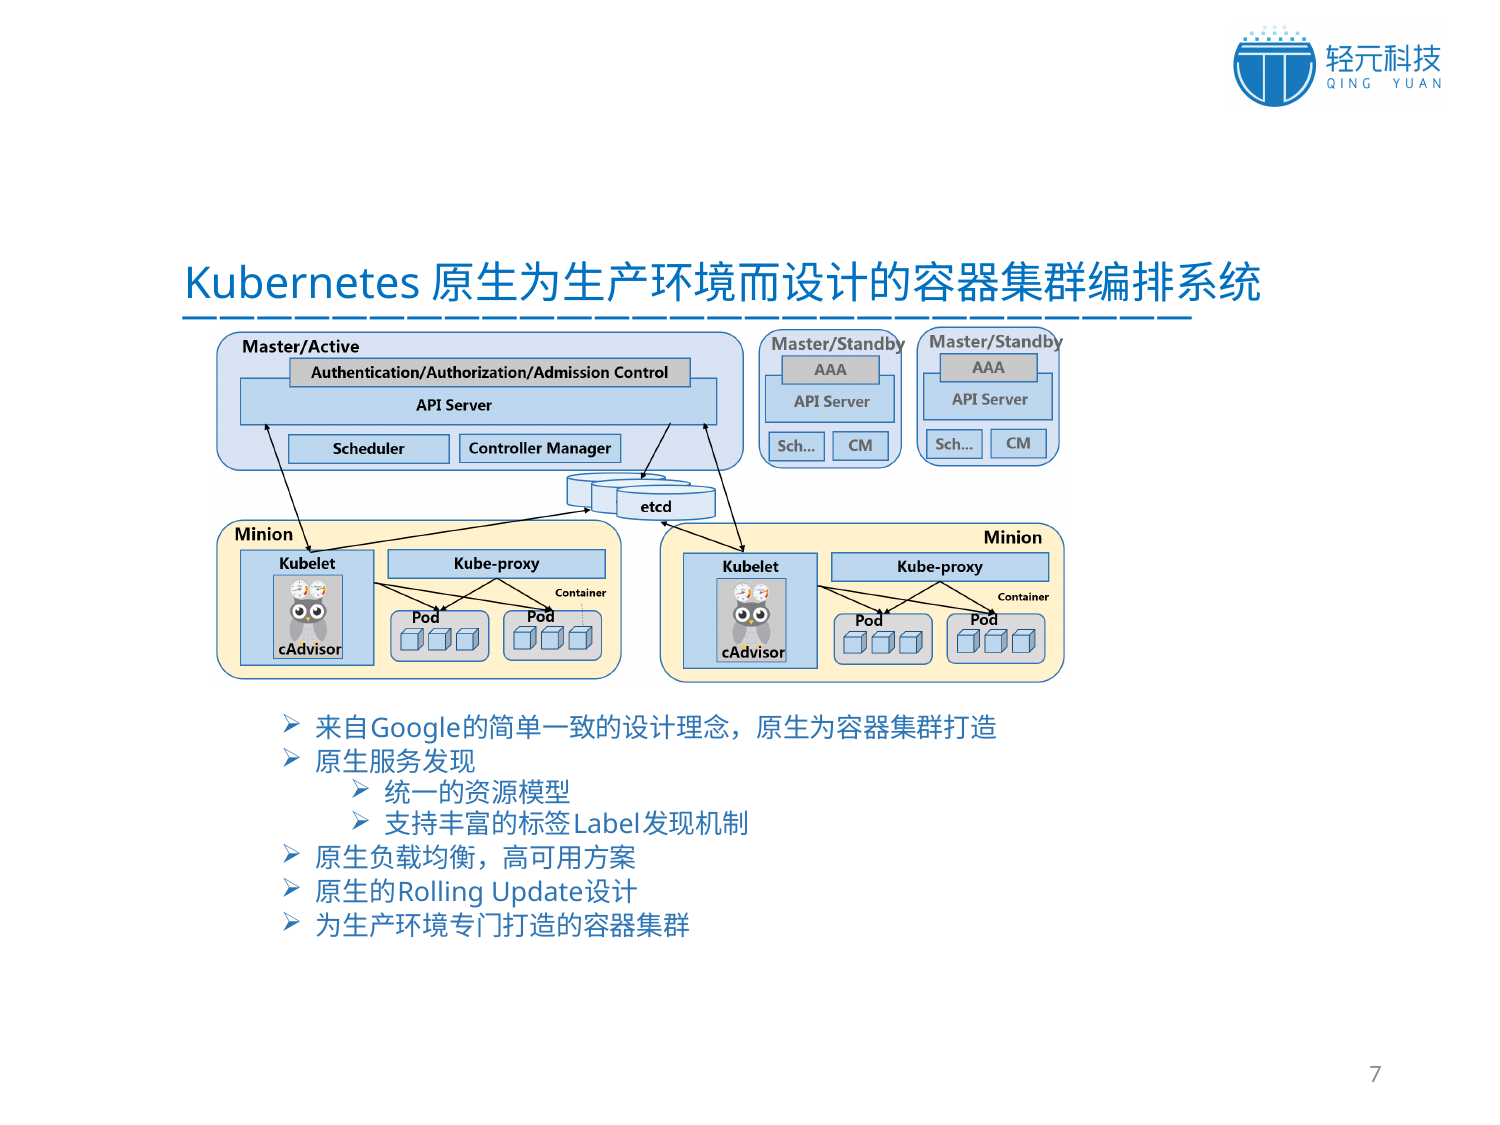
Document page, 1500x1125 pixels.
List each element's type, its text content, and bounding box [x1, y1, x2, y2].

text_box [166, 247, 1370, 345]
picture [1231, 23, 1444, 109]
picture [212, 326, 1069, 687]
slide_number 7 [1059, 1042, 1397, 1103]
list 来自Google的简单一致的设计理念，原生为容器集群打造 原生服务发现 统一的资源模型 支持丰富的标签Label发现机制 原生负载均衡，高可用方案 原生的Rolling Update设计 为生产环境专门打造的容器集群 [266, 686, 1115, 951]
